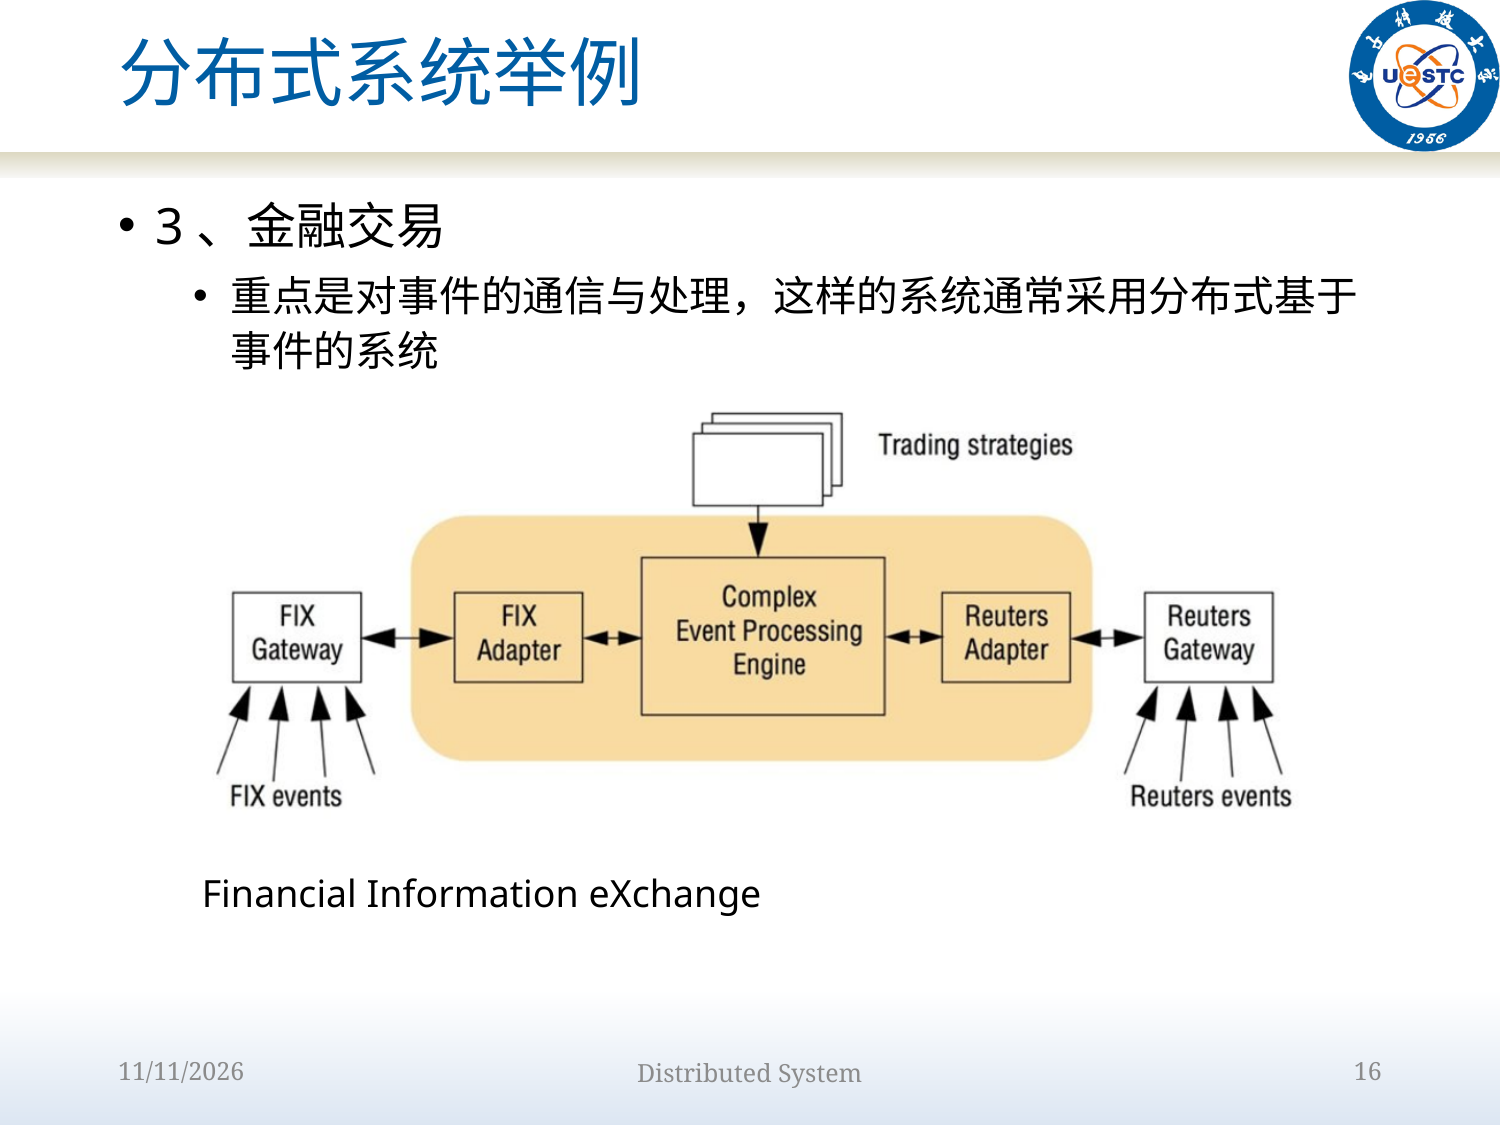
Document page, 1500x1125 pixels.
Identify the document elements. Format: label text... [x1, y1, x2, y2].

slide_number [103, 1042, 414, 1103]
picture [1348, 0, 1500, 152]
footer Distributed System [414, 1042, 1085, 1103]
list 3、金融交易 重点是对事件的通信与处理，这样的系统通常采用分布式基于事件的系统 [103, 181, 1397, 1014]
text_box Financial Information eXchange [187, 863, 777, 923]
title 分布式系统举例 [103, 0, 1348, 153]
slide_number 16 [1085, 1042, 1397, 1103]
picture [212, 391, 1313, 826]
